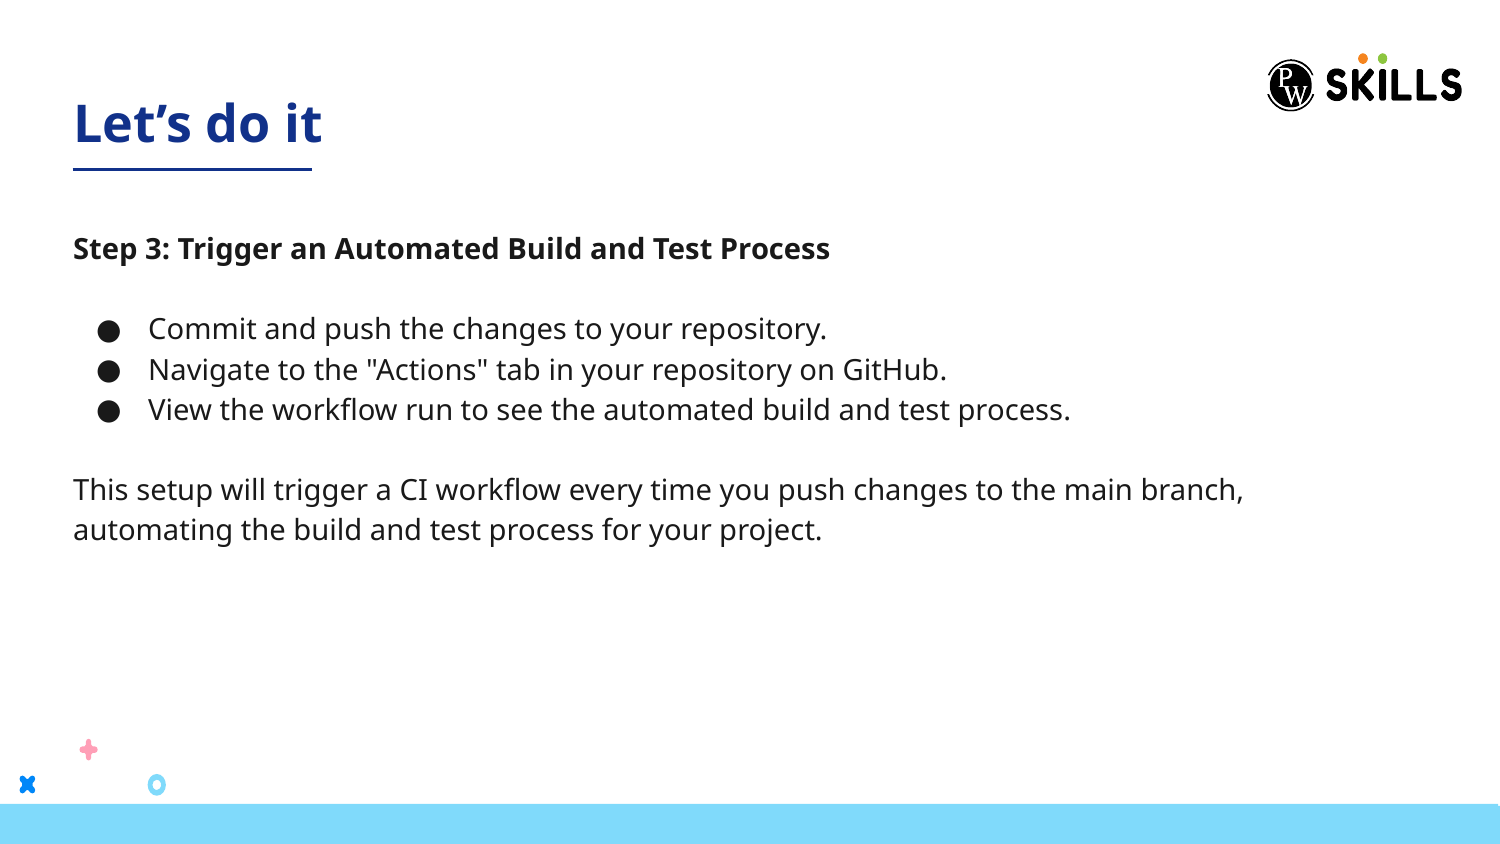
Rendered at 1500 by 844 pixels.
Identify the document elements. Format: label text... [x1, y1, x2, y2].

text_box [19, 738, 167, 796]
text_box [0, 805, 1500, 844]
picture [1266, 53, 1463, 112]
text_box Step 3: Trigger an Automated Build and Test Process Commit and push the changes to your repository. Navigate to the "Actions" tab in your repository on GitHub. View the workflow run to see the automated build and test process. This setup will trigger a CI workflow every time you push changes to the main branch, automating the build and test process for your project. [58, 210, 1396, 562]
title Let’s do it [58, 75, 1041, 170]
